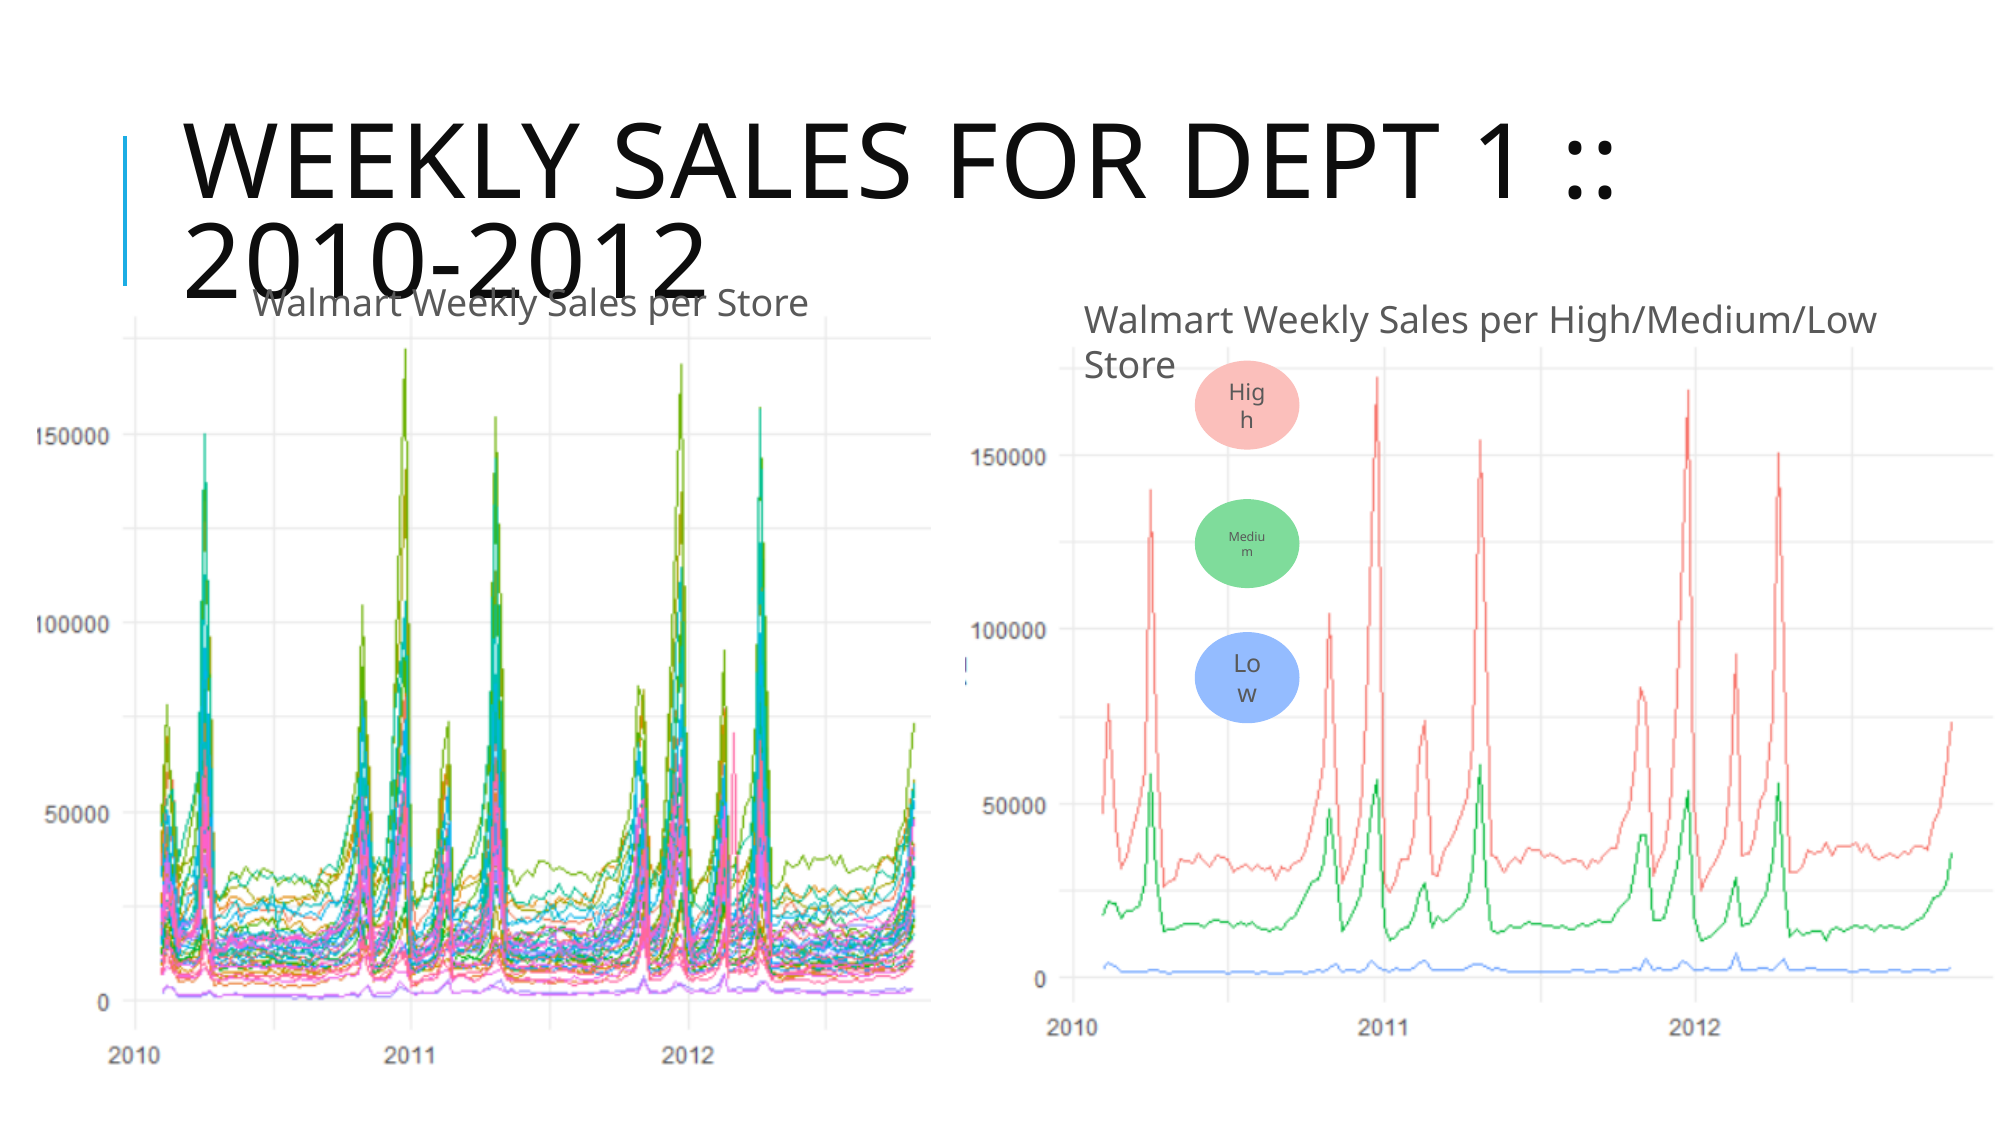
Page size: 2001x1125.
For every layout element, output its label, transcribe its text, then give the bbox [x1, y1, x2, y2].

picture [964, 341, 1997, 1050]
text_box Walmart Weekly Sales per Store [237, 271, 938, 332]
text_box Walmart Weekly Sales per High/Medium/Low Store [1069, 288, 1921, 336]
picture [36, 310, 932, 1073]
title Weekly sales for Dept 1 :: 2010-2012 [168, 96, 1763, 342]
